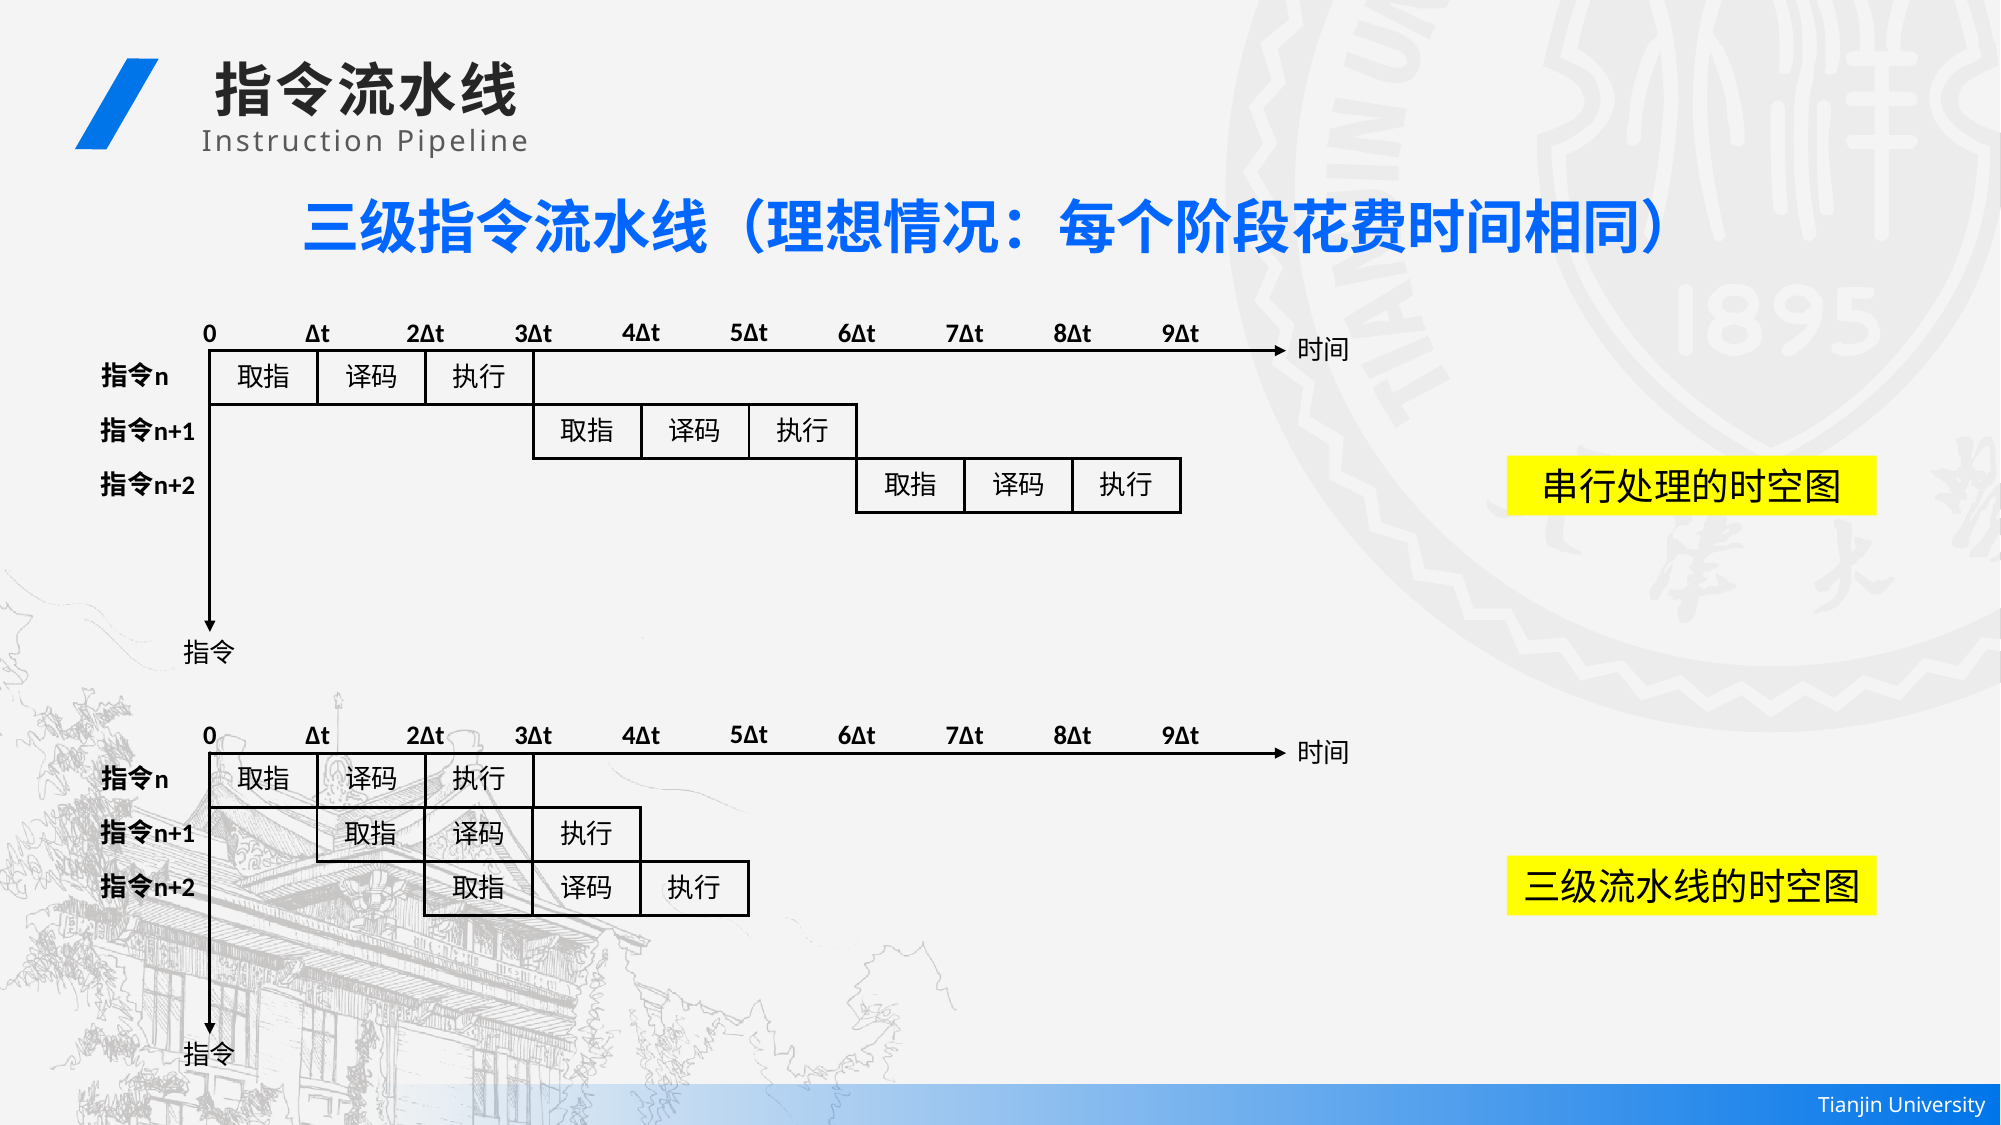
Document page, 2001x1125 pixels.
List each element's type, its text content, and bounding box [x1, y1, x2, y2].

text_box 三级指令流水线（理想情况：每个阶段花费时间相同） [281, 182, 1719, 268]
text_box [74, 98, 104, 150]
picture [85, 709, 1365, 1083]
text_box 串行处理的时空图 [1506, 455, 1877, 516]
picture [85, 307, 1365, 681]
text_box 三级流水线的时空图 [1506, 855, 1877, 916]
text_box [104, 45, 595, 166]
